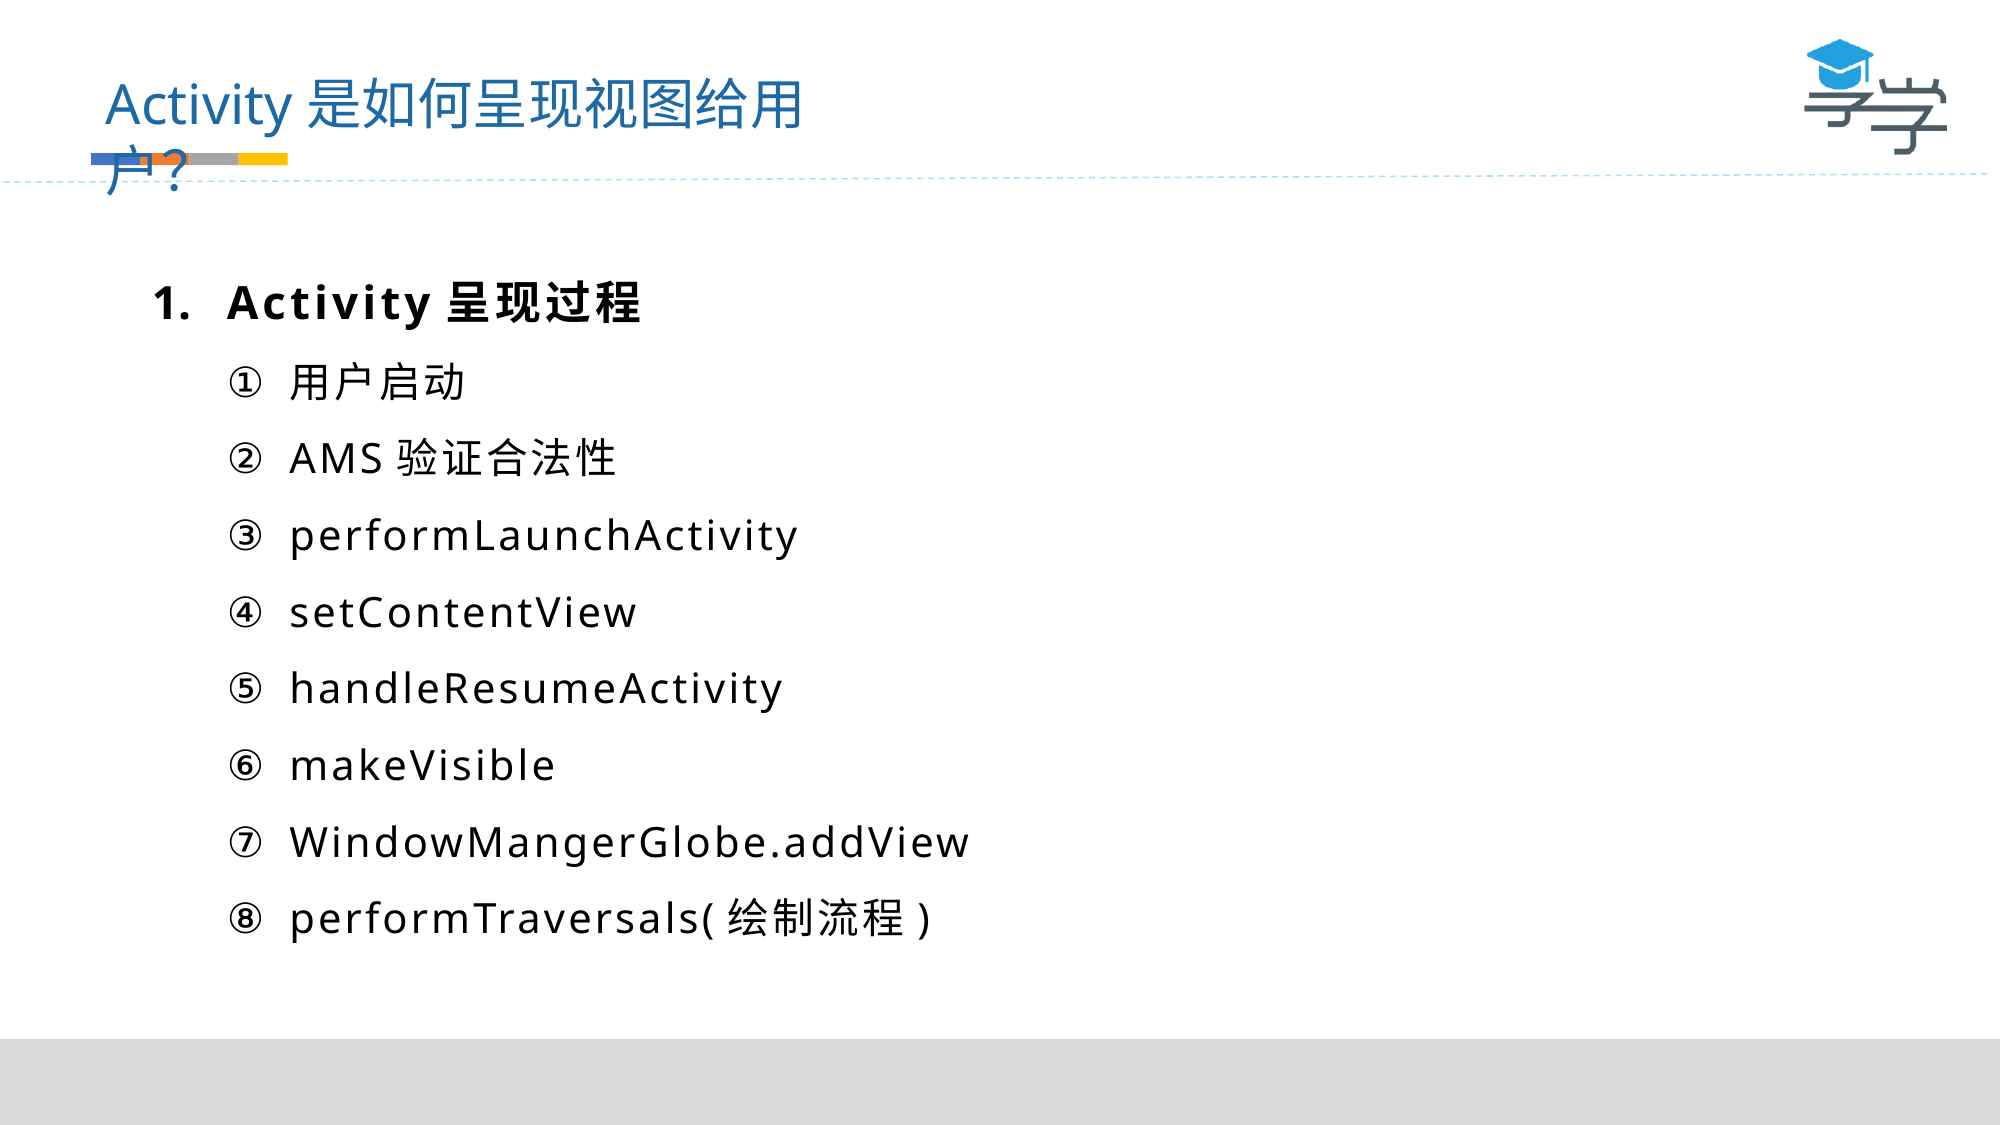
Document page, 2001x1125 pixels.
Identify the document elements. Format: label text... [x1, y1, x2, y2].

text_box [90, 152, 288, 166]
text_box Activity呈现过程 用户启动 AMS验证合法性 performLaunchActivity setContentView handleResumeActivity makeVisible WindowMangerGlobe.addView performTraversals(绘制流程) [140, 251, 1123, 949]
picture [1799, 20, 1952, 173]
text_box Activity是如何呈现视图给用户？ [91, 61, 875, 173]
text_box Activity是如何呈现视图给用户？ [91, 183, 875, 210]
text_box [0, 173, 1993, 183]
